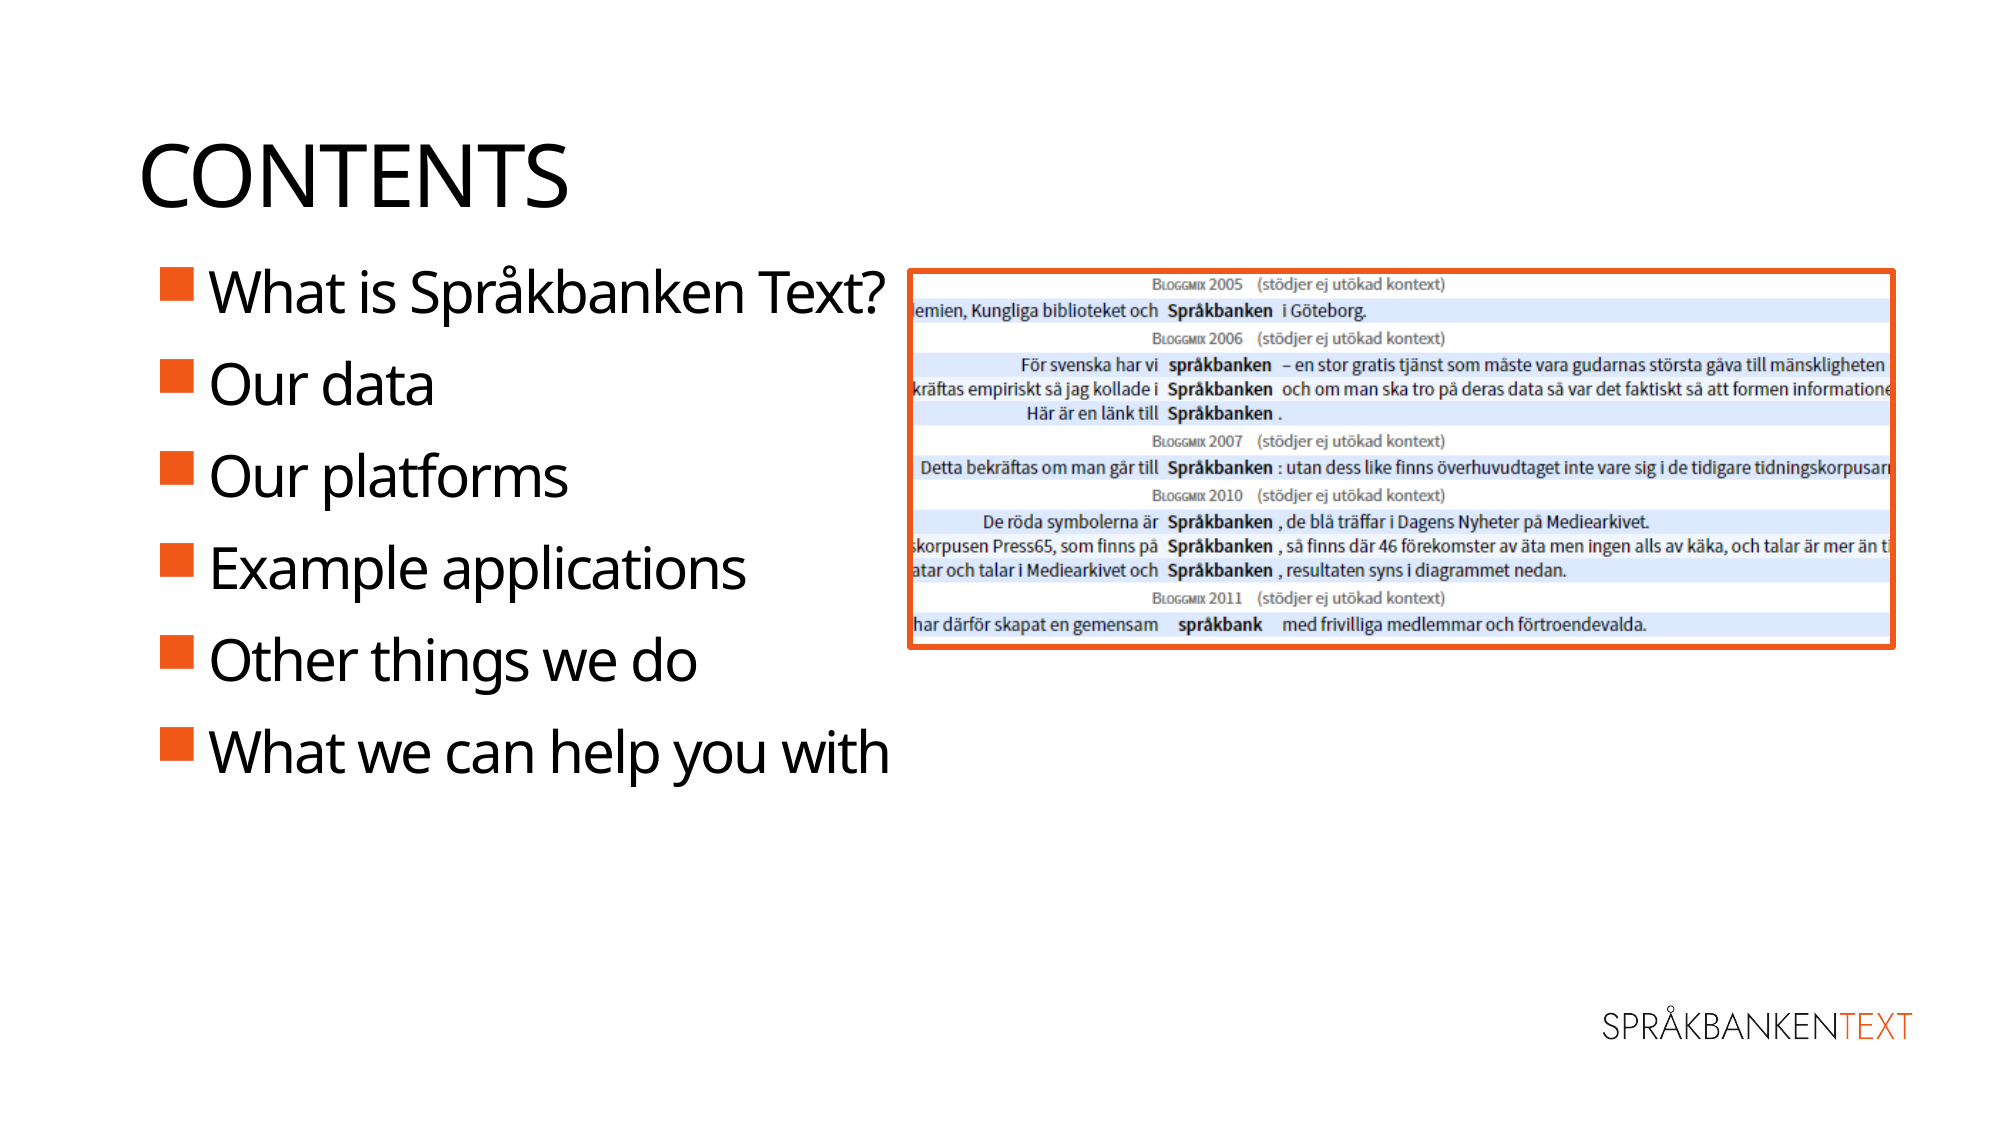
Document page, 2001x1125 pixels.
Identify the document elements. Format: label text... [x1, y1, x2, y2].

title contents [136, 108, 1864, 237]
picture [1600, 998, 1959, 1125]
list What is Språkbanken Text? Our data Our platforms Example applications Other things we do What we can help you with [136, 263, 1864, 1003]
picture [912, 273, 1891, 644]
